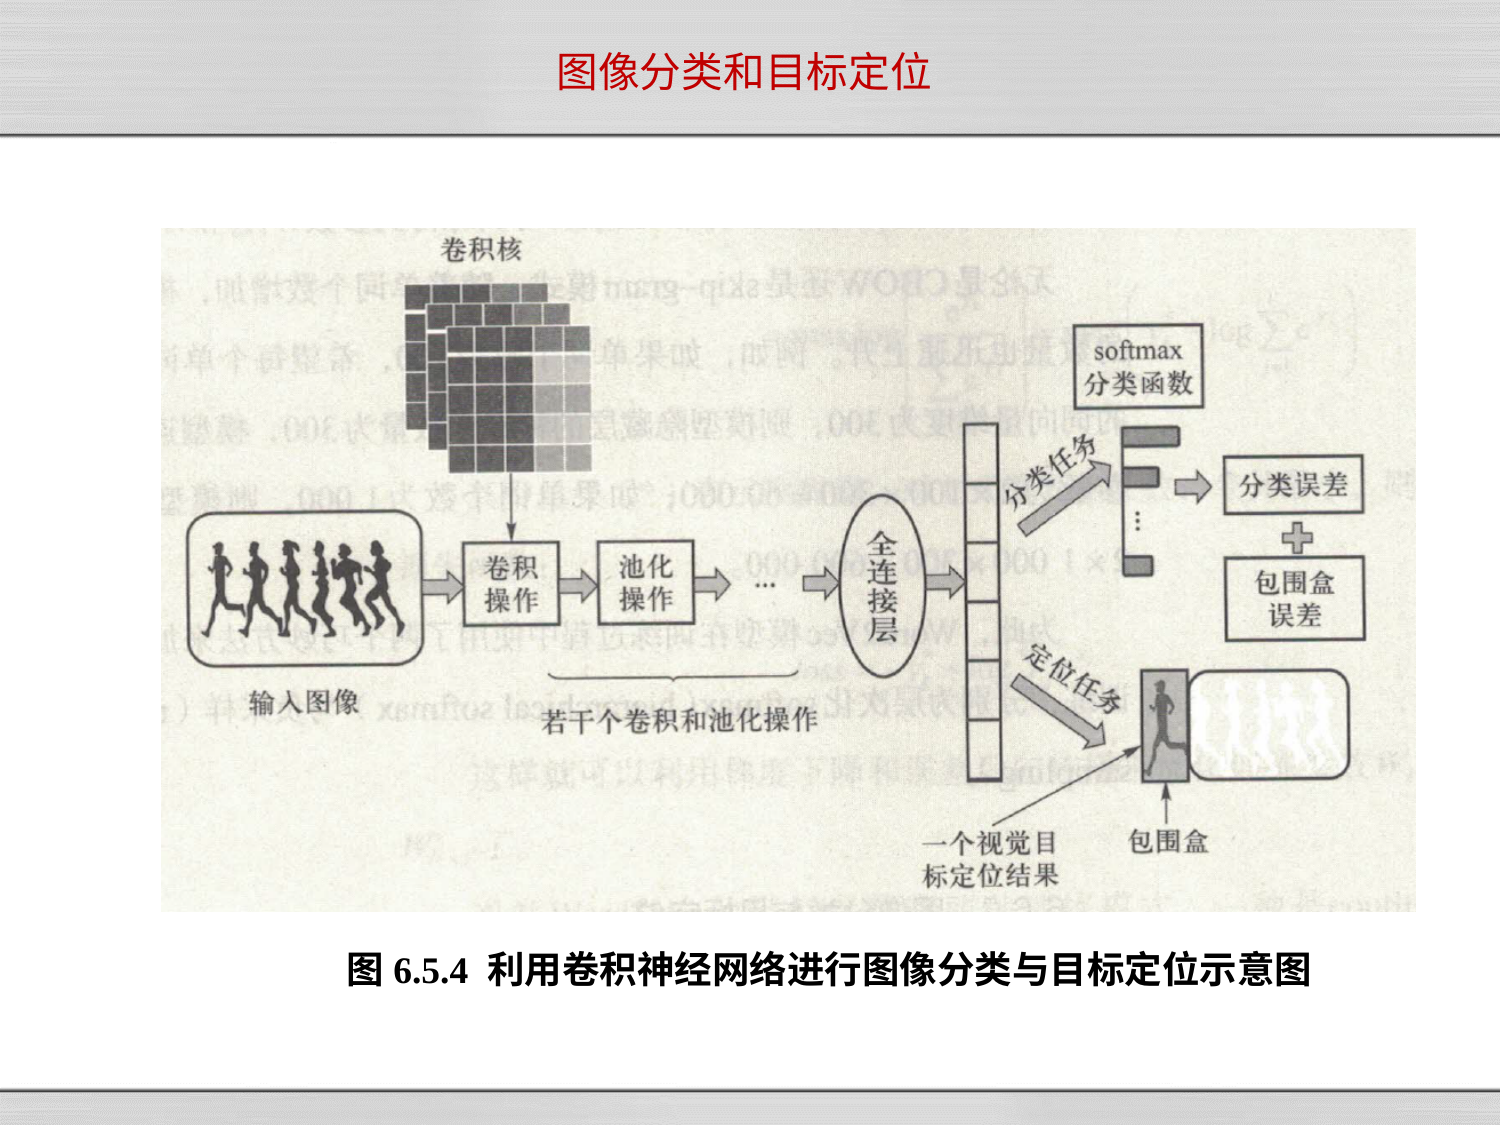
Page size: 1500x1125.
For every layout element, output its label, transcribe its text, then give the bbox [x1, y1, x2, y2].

text_box 图像分类和目标定位 [541, 44, 948, 104]
picture [0, 0, 1500, 1125]
text_box 图6.5.4 利用卷积神经网络进行图像分类与目标定位示意图 [286, 938, 1373, 999]
